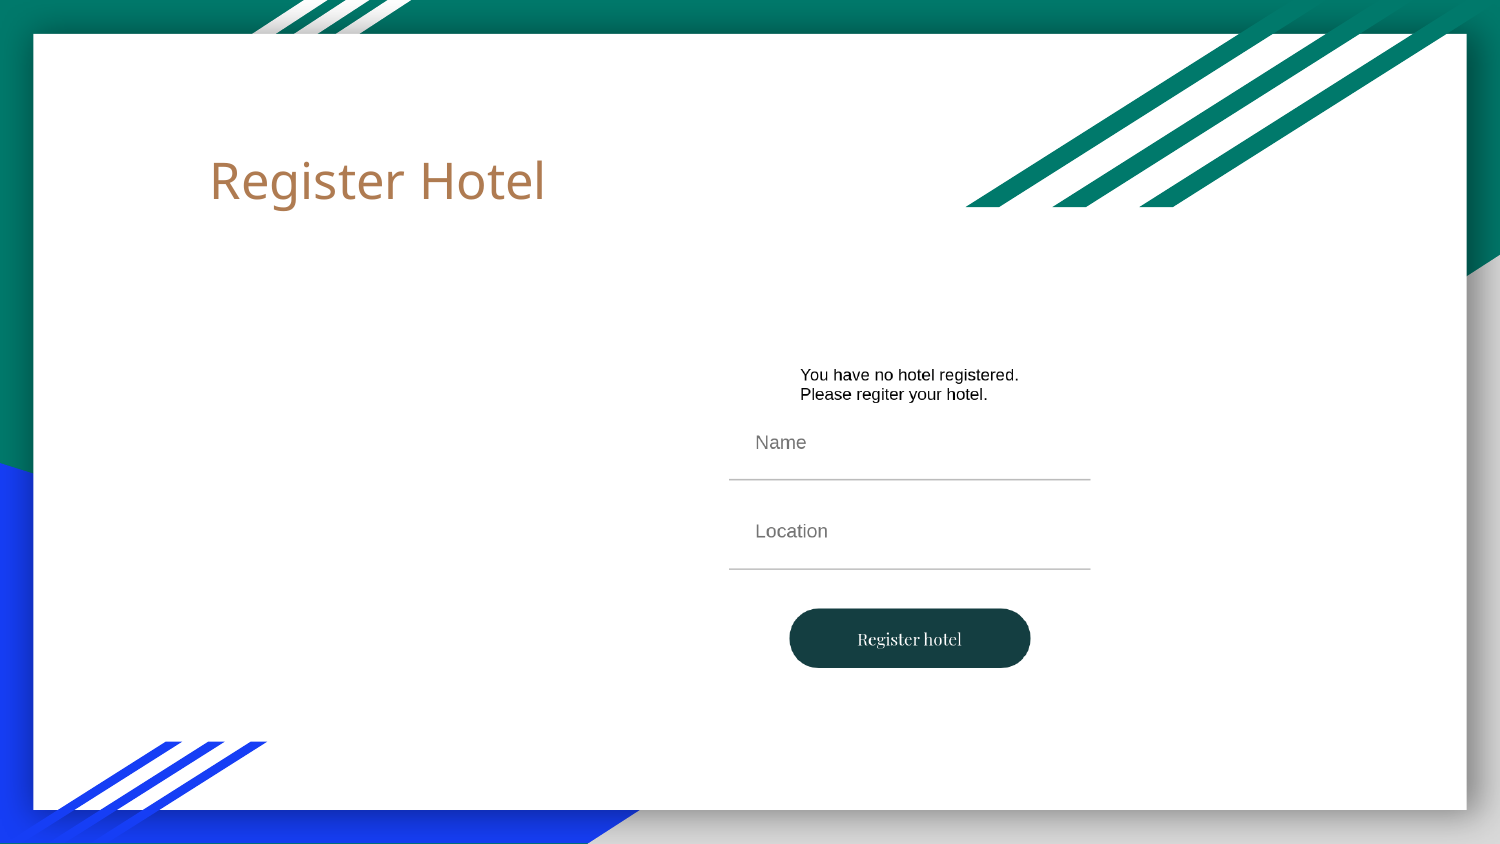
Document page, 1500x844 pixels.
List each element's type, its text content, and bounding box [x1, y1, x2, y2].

picture [450, 248, 1374, 794]
title Register Hotel [157, 110, 600, 249]
